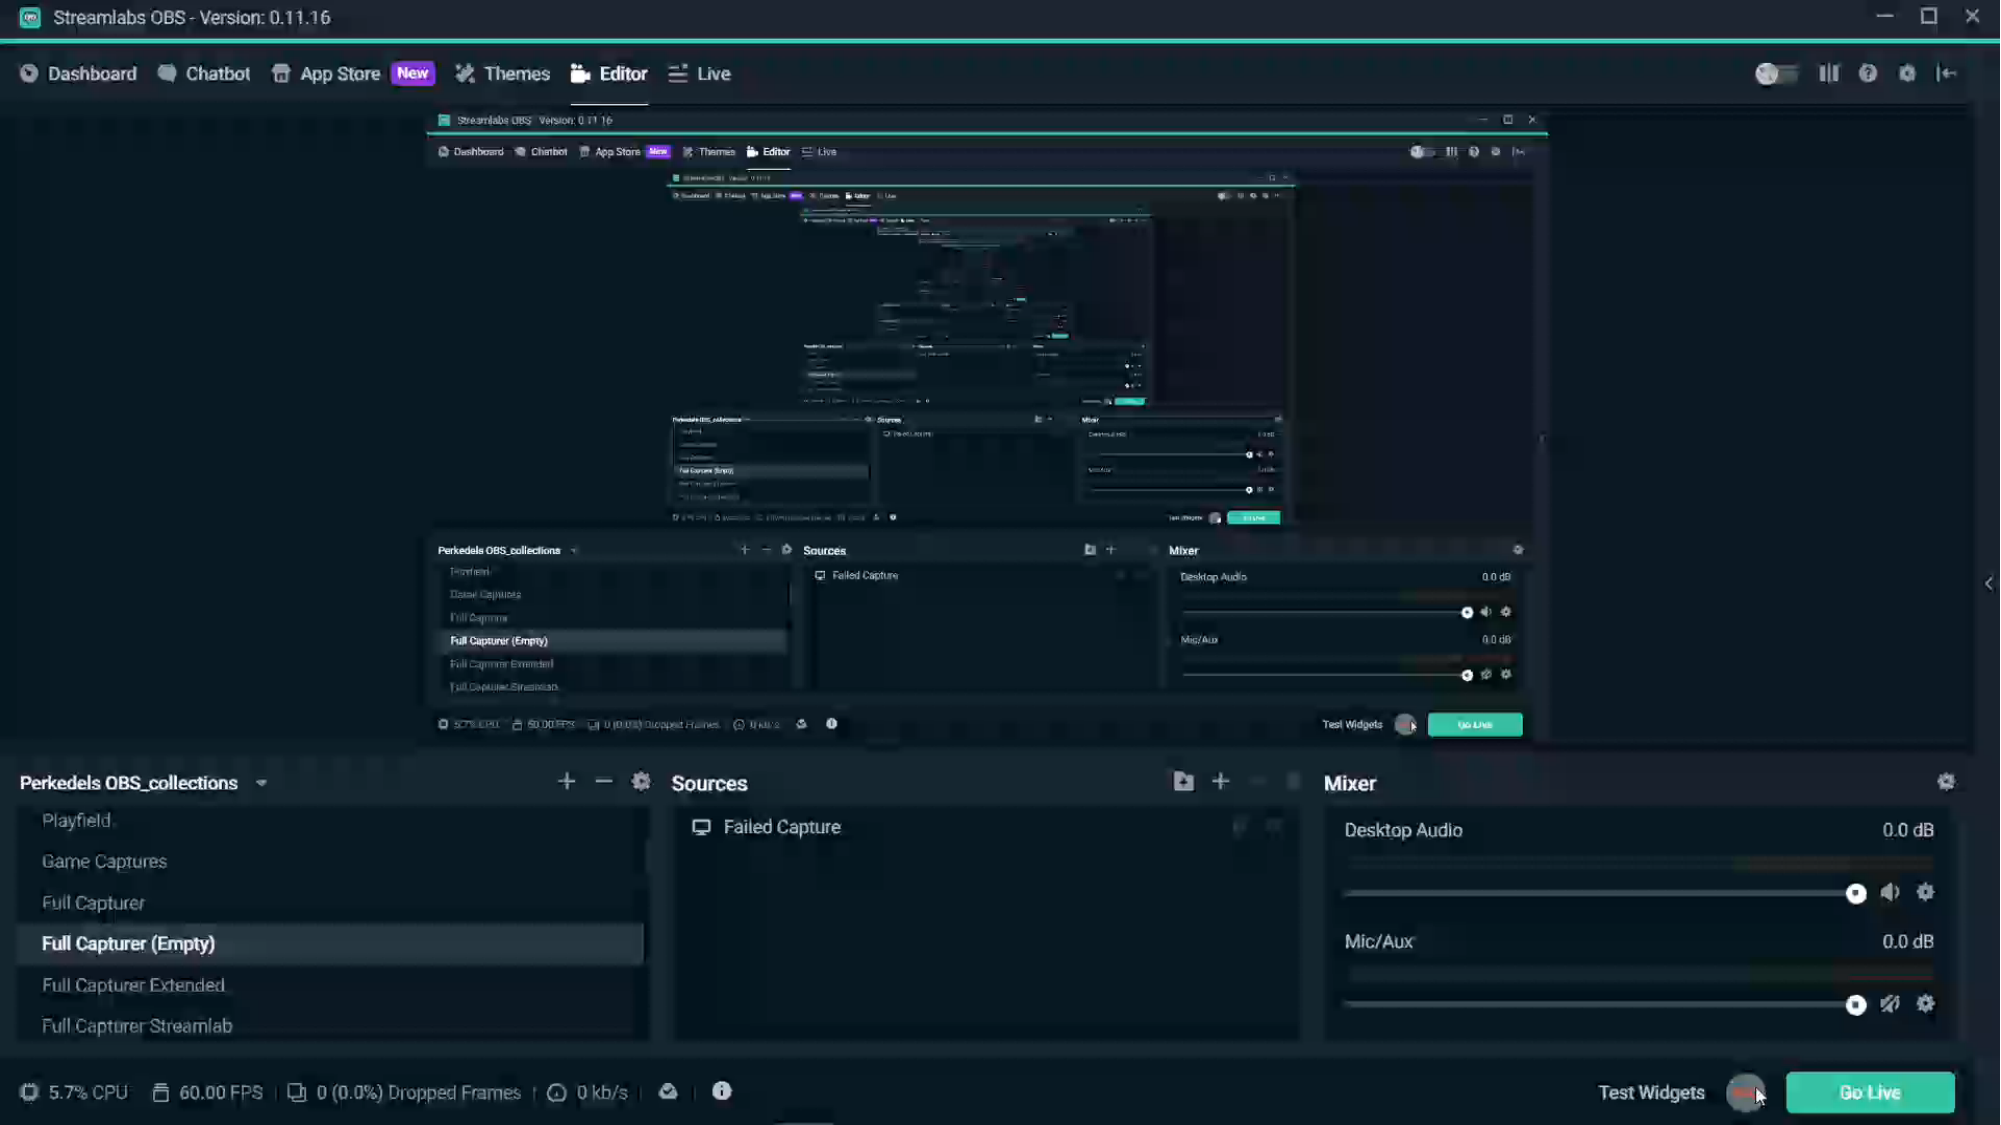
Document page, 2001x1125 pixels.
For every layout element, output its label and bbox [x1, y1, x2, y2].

text_box [0, 0, 2000, 1125]
